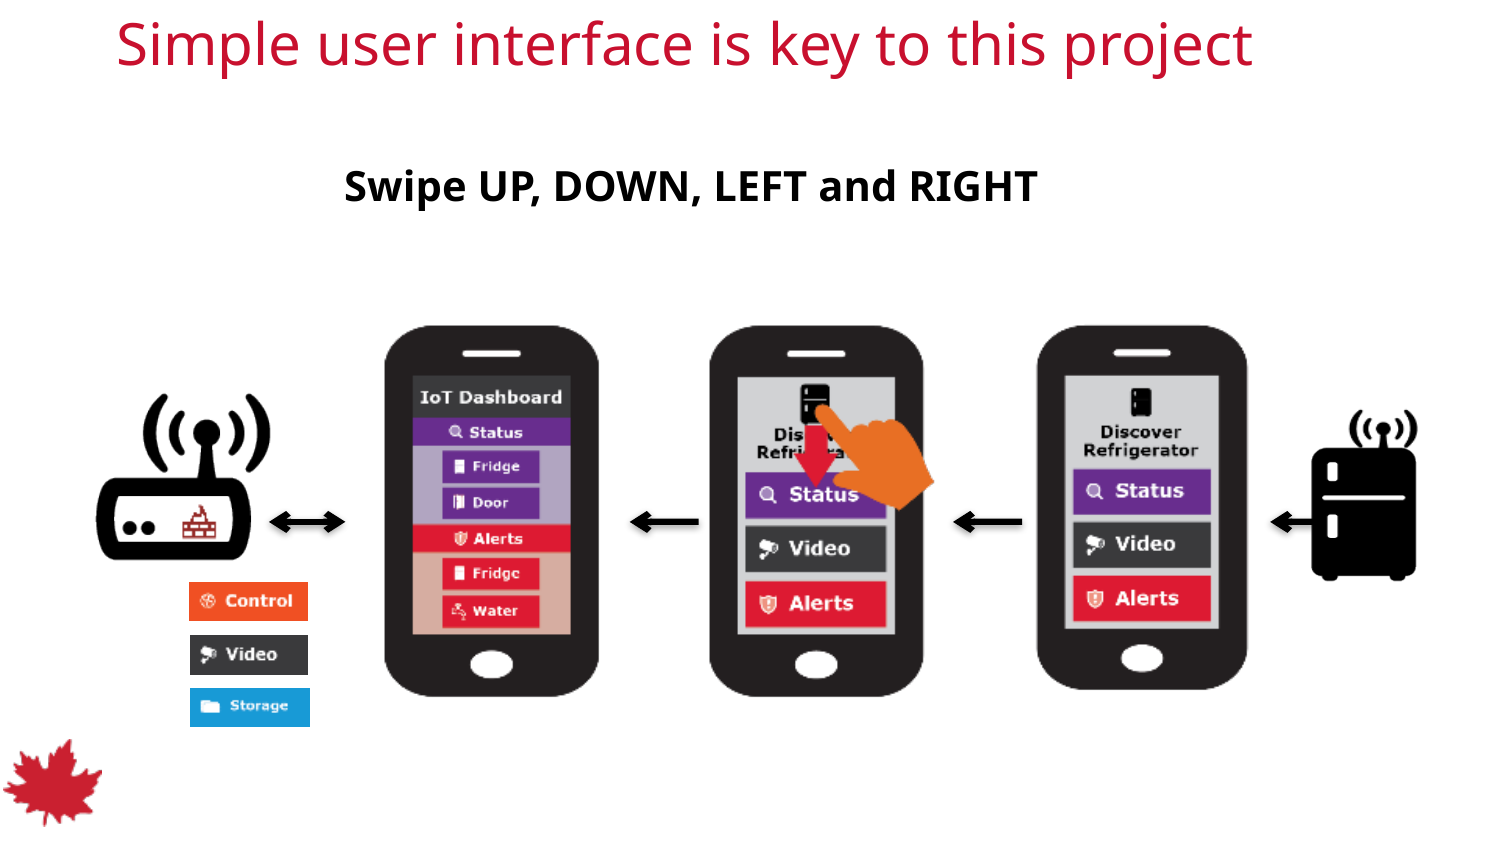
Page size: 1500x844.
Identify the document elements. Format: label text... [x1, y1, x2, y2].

picture [1027, 315, 1259, 701]
picture [374, 314, 610, 708]
text_box [287, 514, 346, 530]
picture [1277, 403, 1450, 593]
text_box [629, 514, 694, 530]
text_box Swipe UP, DOWN, LEFT and RIGHT [329, 152, 1267, 217]
picture [189, 581, 308, 621]
text_box [953, 514, 1022, 530]
picture [189, 635, 309, 675]
text_box Simple user interface is key to this project [101, 0, 1444, 166]
picture [190, 687, 310, 728]
picture [3, 739, 102, 827]
text_box [9, 763, 99, 809]
picture [699, 314, 943, 708]
picture [86, 379, 281, 574]
